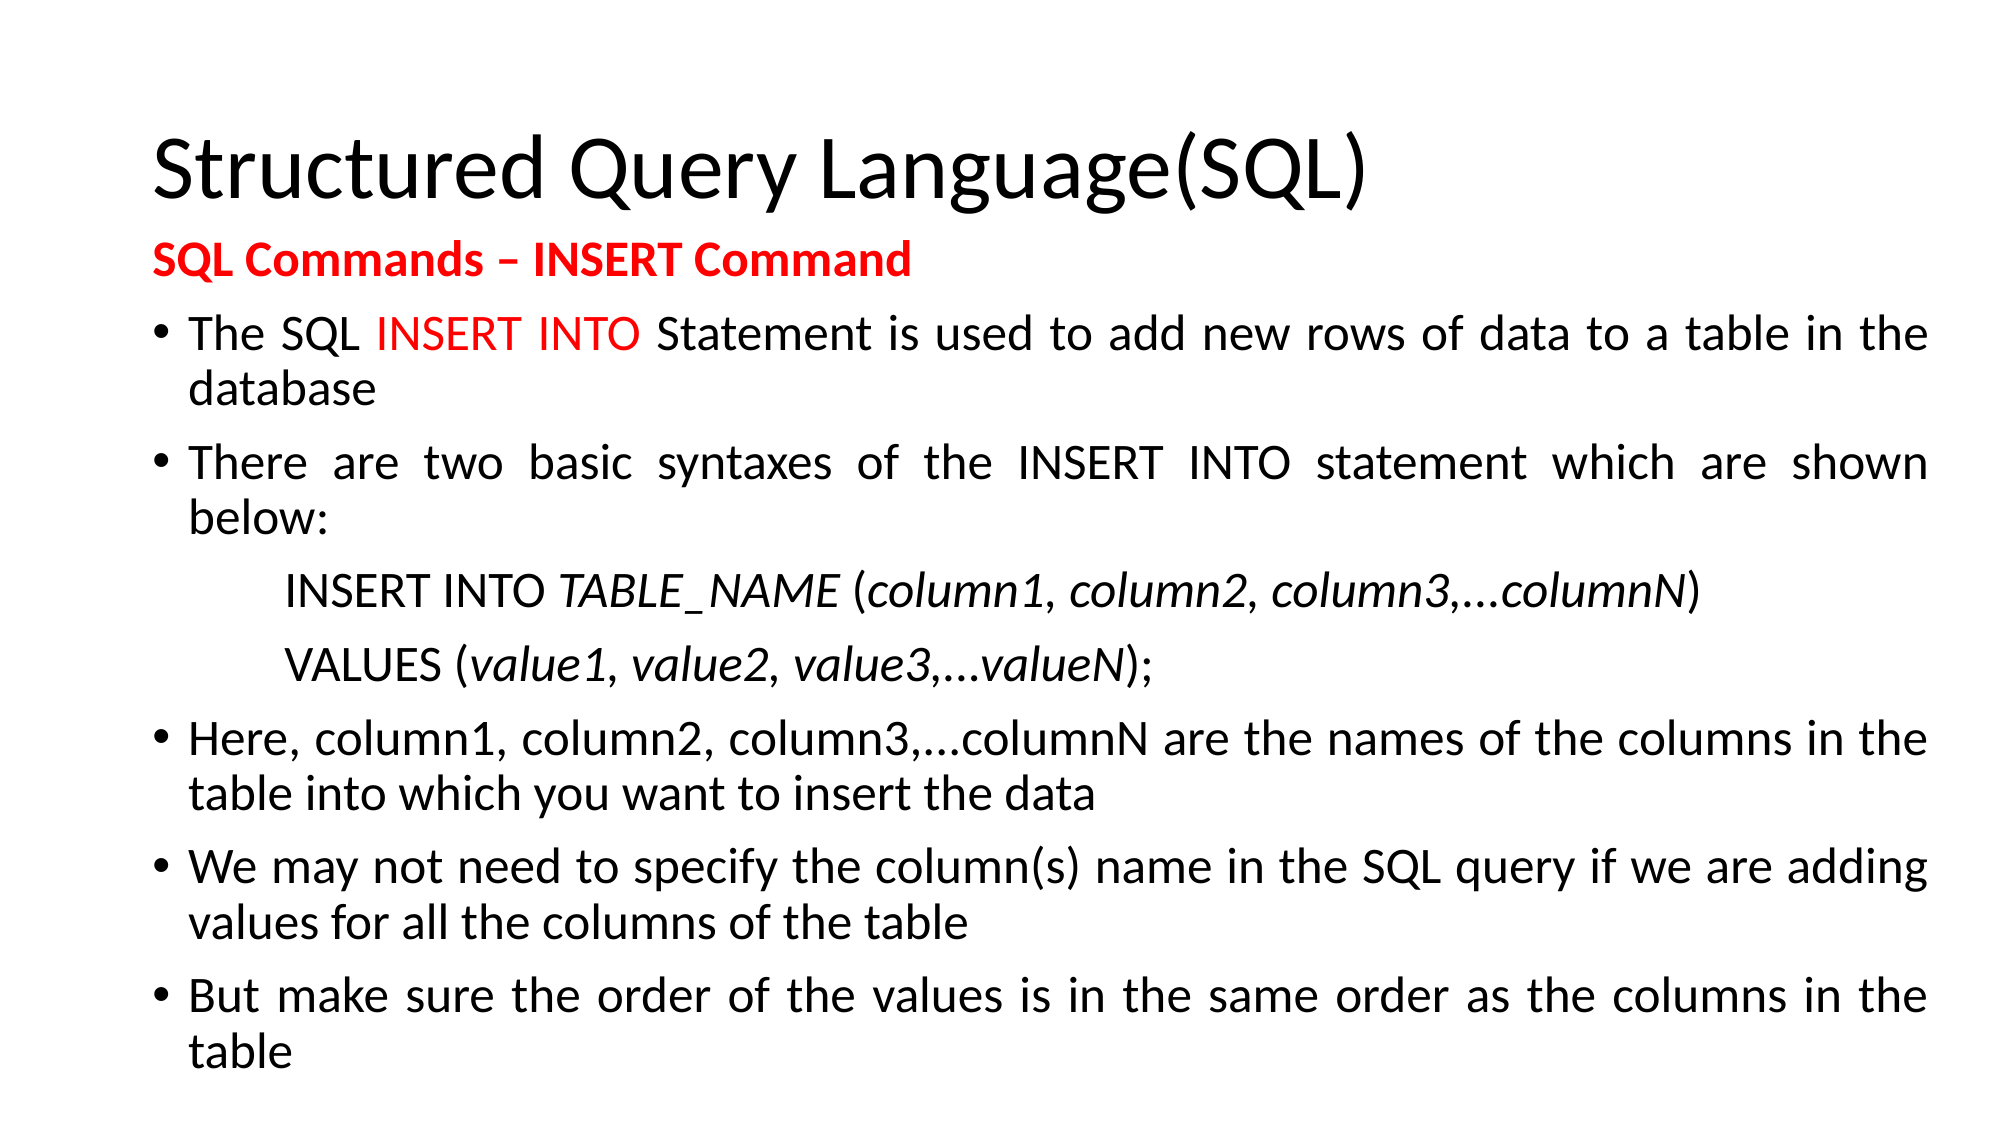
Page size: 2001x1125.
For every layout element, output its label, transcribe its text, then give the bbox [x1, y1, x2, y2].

list SQL Commands – INSERT Command The SQL INSERT INTO Statement is used to add new rows of data to a table in the database There are two basic syntaxes of the INSERT INTO statement which are shown below: INSERT INTO TABLE_NAME (column1, column2, column3,...columnN) VALUES (value1, value2, value3,...valueN); Here, column1, column2, column3,...columnN are the names of the columns in the table into which you want to insert the data We may not need to specify the column(s) name in the SQL query if we are adding values for all the columns of the table But make sure the order of the values is in the same order as the columns in the table [137, 224, 1946, 1093]
title Structured Query Language(SQL) [137, 59, 1863, 224]
